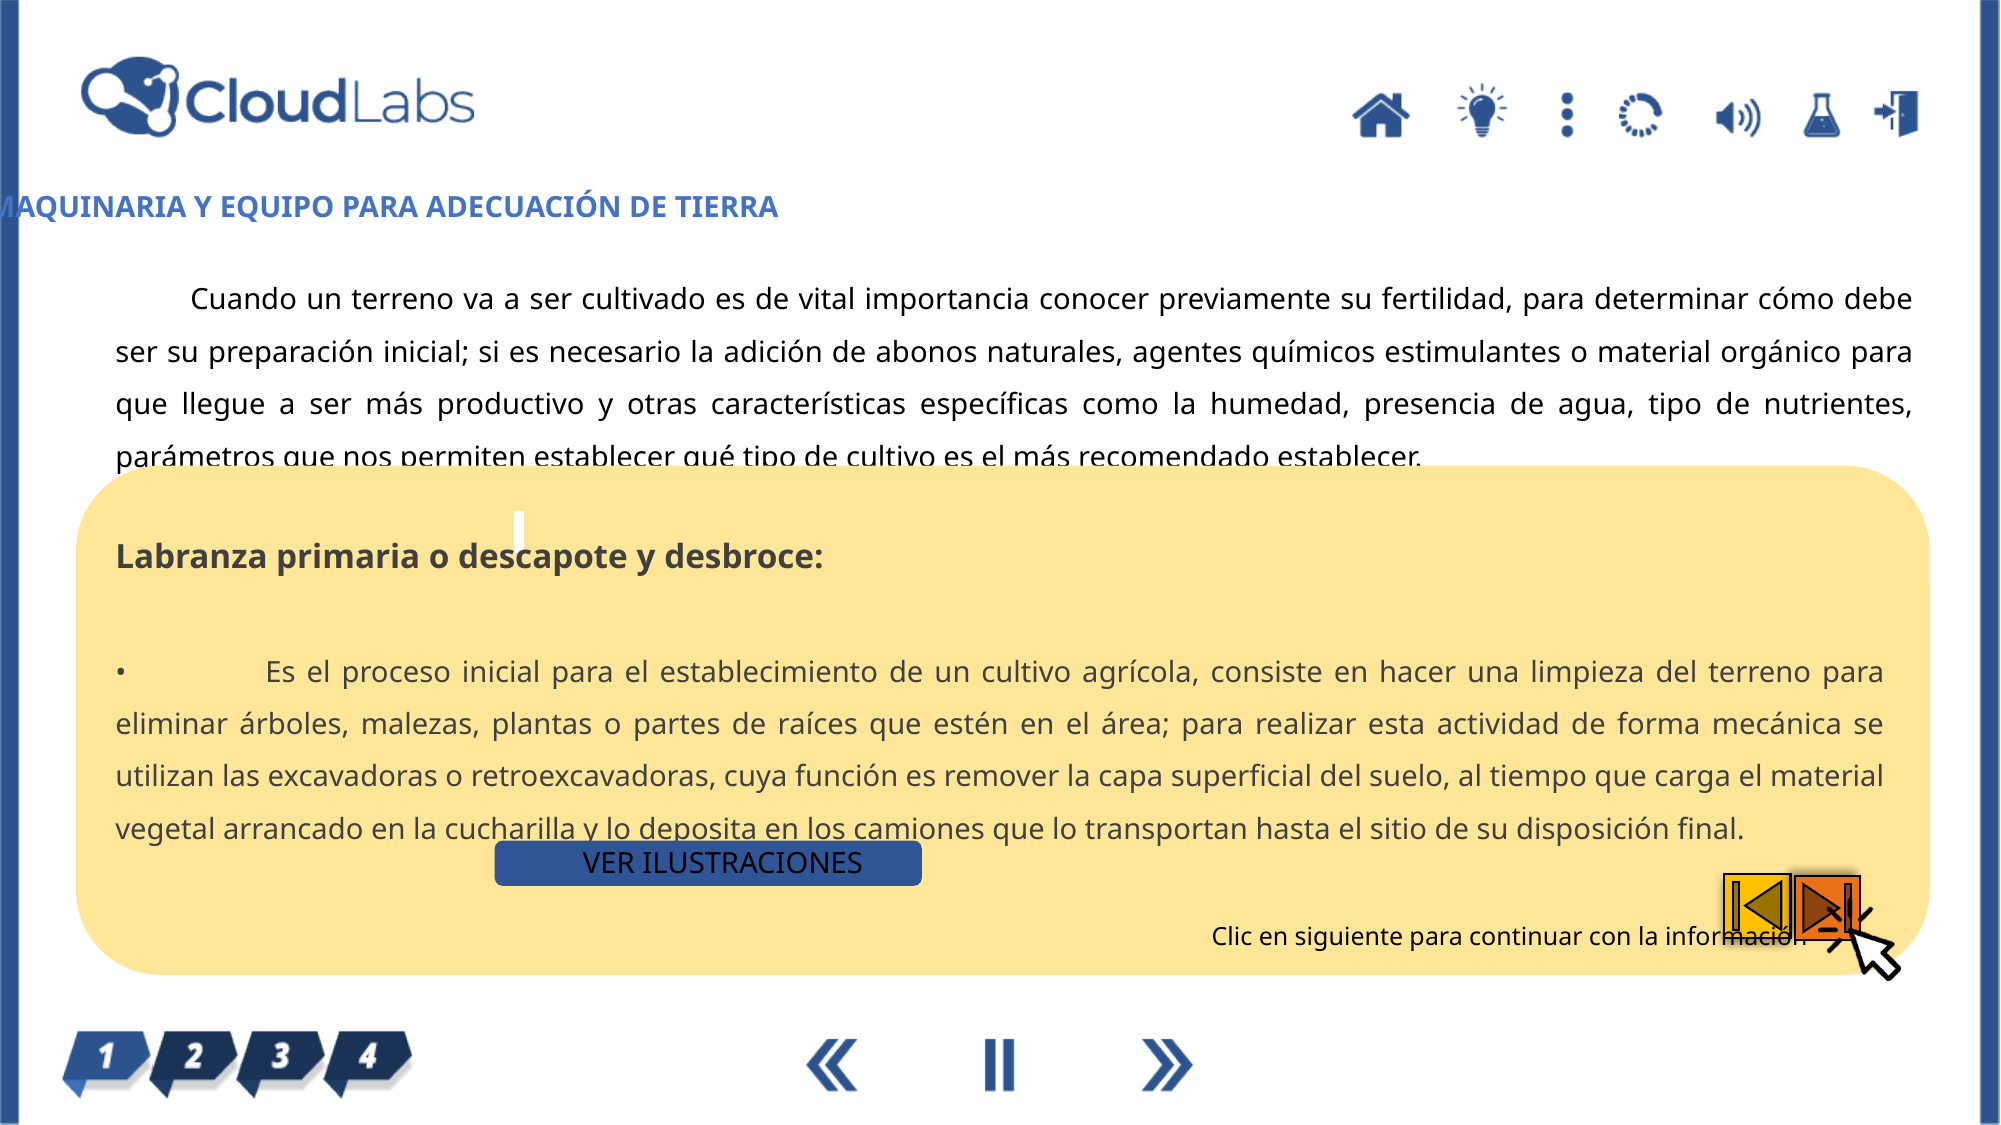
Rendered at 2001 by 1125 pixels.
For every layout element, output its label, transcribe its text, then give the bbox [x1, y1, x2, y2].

text_box [494, 840, 525, 886]
text_box [75, 464, 423, 951]
text_box [423, 455, 1424, 508]
text_box Labranza primaria o descapote y desbroce: • Es el proceso inicial para el establecimiento de un cultivo agrícola, consiste en hacer una limpieza del terreno para eliminar árboles, malezas, plantas o partes de raíces que estén en el área; para realizar esta actividad de forma mecánica se utilizan las excavadoras o retroexcavadoras, cuya función es remover la capa superficial del suelo, al tiempo que carga el material vegetal arrancado en la cucharilla y lo deposita en los camiones que lo transportan hasta el sitio de su disposición final. [100, 508, 1901, 995]
text_box [1424, 464, 1931, 956]
text_box MAQUINARIA Y EQUIPO PARA ADECUACIÓN DE TIERRA [0, 181, 794, 267]
text_box Cuando un terreno va a ser cultivado es de vital importancia conocer previamente su fertilidad, para determinar cómo debe ser su preparación inicial; si es necesario la adición de abonos naturales, agentes químicos estimulantes o material orgánico para que llegue a ser más productivo y otras características específicas como la humedad, presencia de agua, tipo de nutrientes, parámetros que nos permiten establecer qué tipo de cultivo es el más recomendado establecer. [100, 203, 1930, 481]
text_box Clic en siguiente para continuar con la información [1196, 912, 1818, 958]
text_box VER ILUSTRACIONES [525, 836, 921, 887]
text_box [1794, 875, 1861, 941]
picture [0, 0, 2000, 1125]
text_box [1723, 873, 1783, 912]
